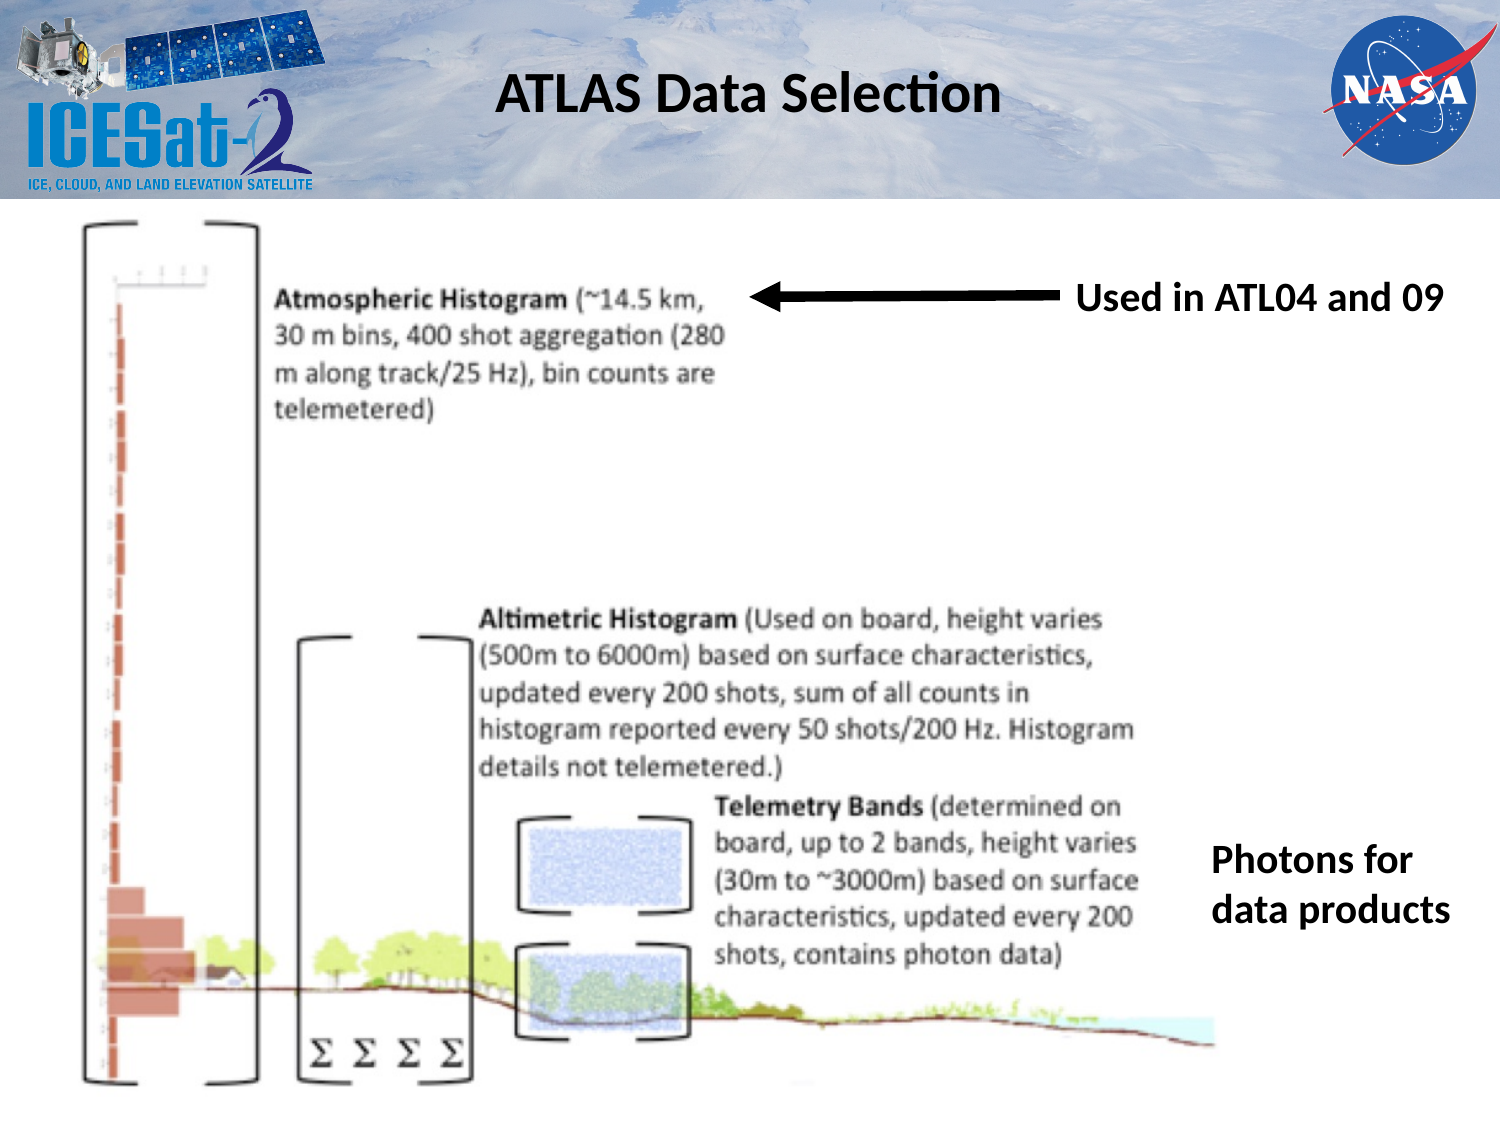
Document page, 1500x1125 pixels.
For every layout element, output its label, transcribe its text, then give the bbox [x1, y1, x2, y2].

text_box Photons for data products [1238, 823, 1500, 939]
picture [38, 202, 1238, 1125]
text_box Used in ATL04 and 09 [1238, 262, 1460, 328]
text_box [0, 0, 1500, 199]
